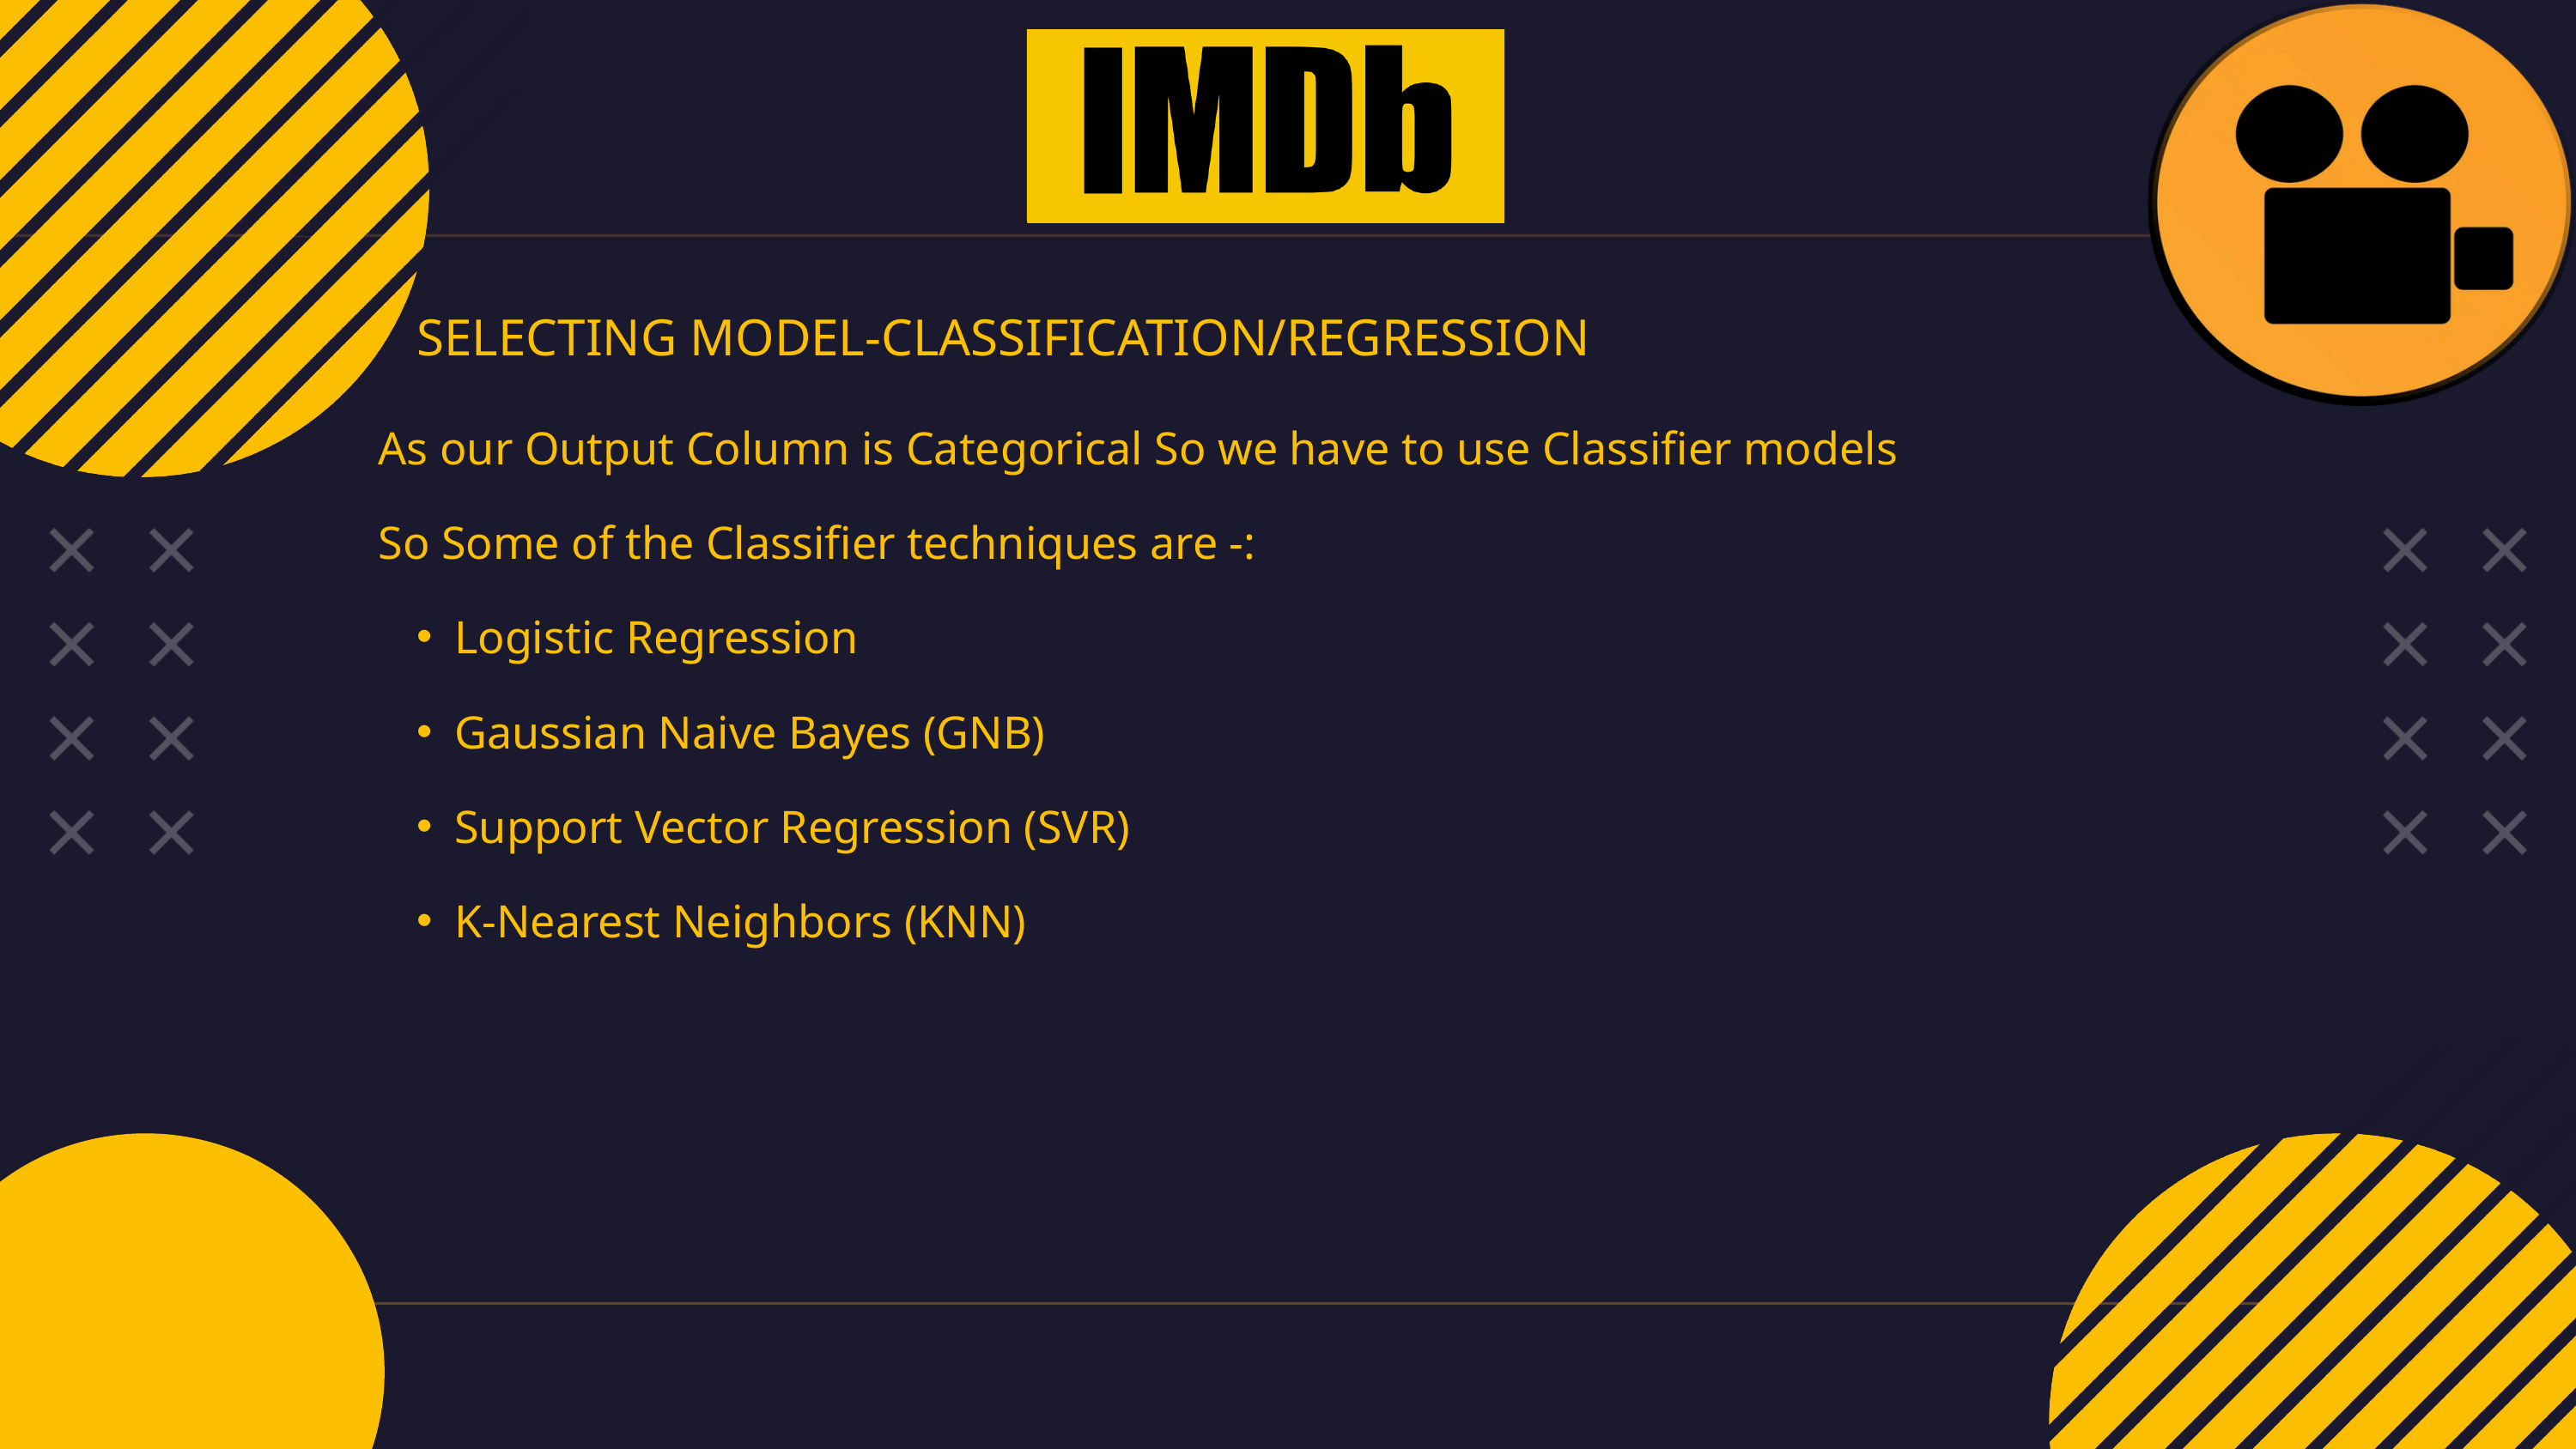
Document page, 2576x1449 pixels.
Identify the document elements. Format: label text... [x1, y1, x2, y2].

text_box [0, 528, 194, 856]
text_box [0, 258, 528, 477]
text_box [2049, 1034, 2576, 1449]
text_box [388, 1291, 2555, 1316]
text_box [2383, 528, 2576, 856]
text_box SELECTING MODEL-CLASSIFICATION/REGRESSION [342, 295, 1666, 367]
text_box [2148, 0, 2576, 406]
text_box [1026, 29, 1505, 220]
text_box As our Output Column is Categorical So we have to use Classifier models So Some of the Classifier techniques are -: Logistic Regression Gaussian Naive Bayes (GNB) Support Vector Regression (SVR) K-Nearest Neighbors (KNN) [378, 379, 2154, 1135]
text_box [0, 0, 528, 220]
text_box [0, 1132, 385, 1449]
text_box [0, 222, 2184, 248]
